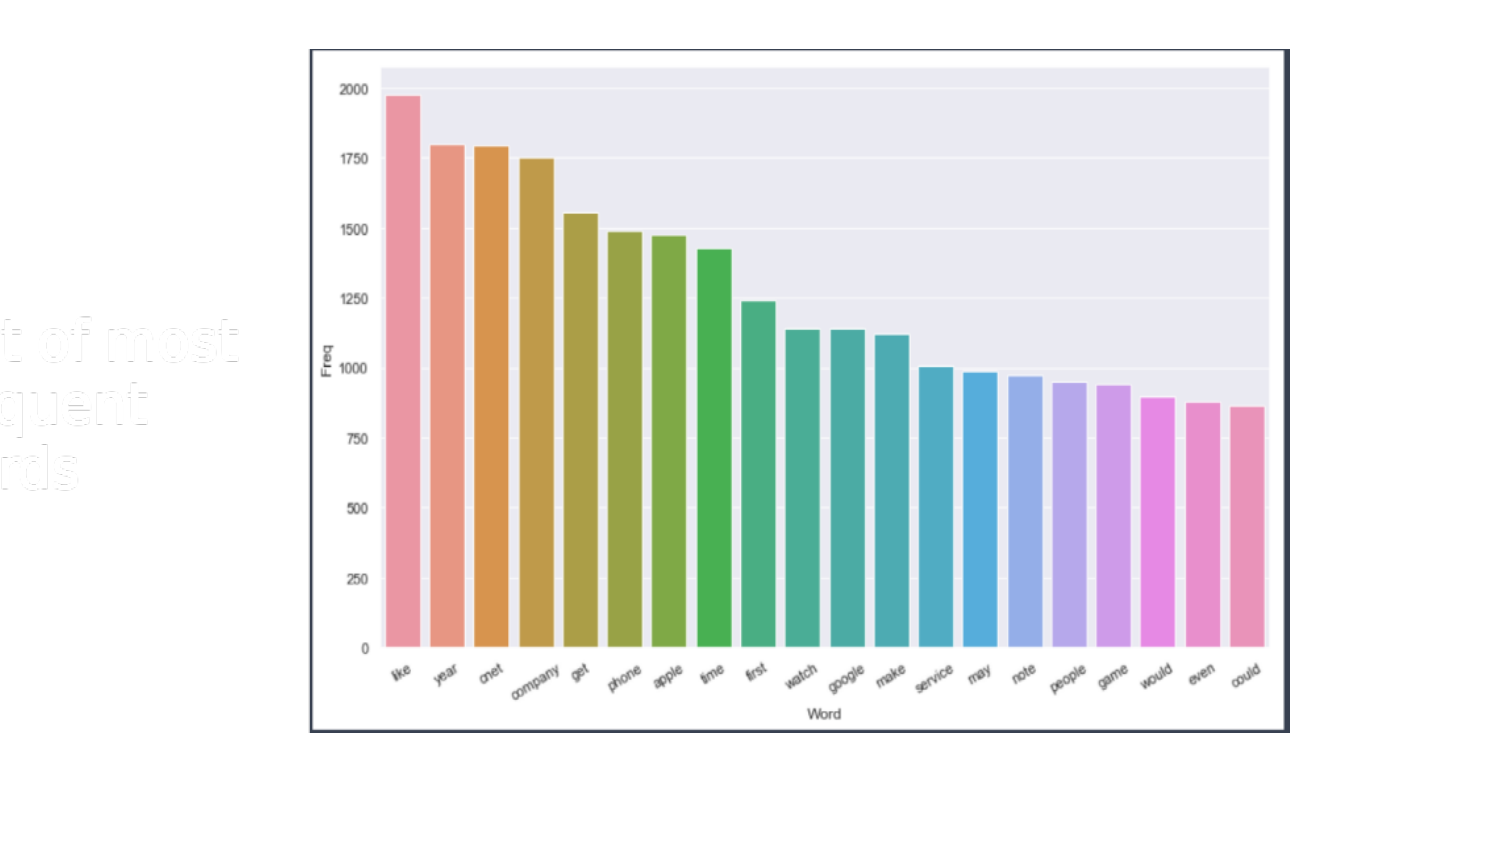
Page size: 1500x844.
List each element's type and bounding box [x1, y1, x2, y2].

picture [0, 49, 1291, 733]
